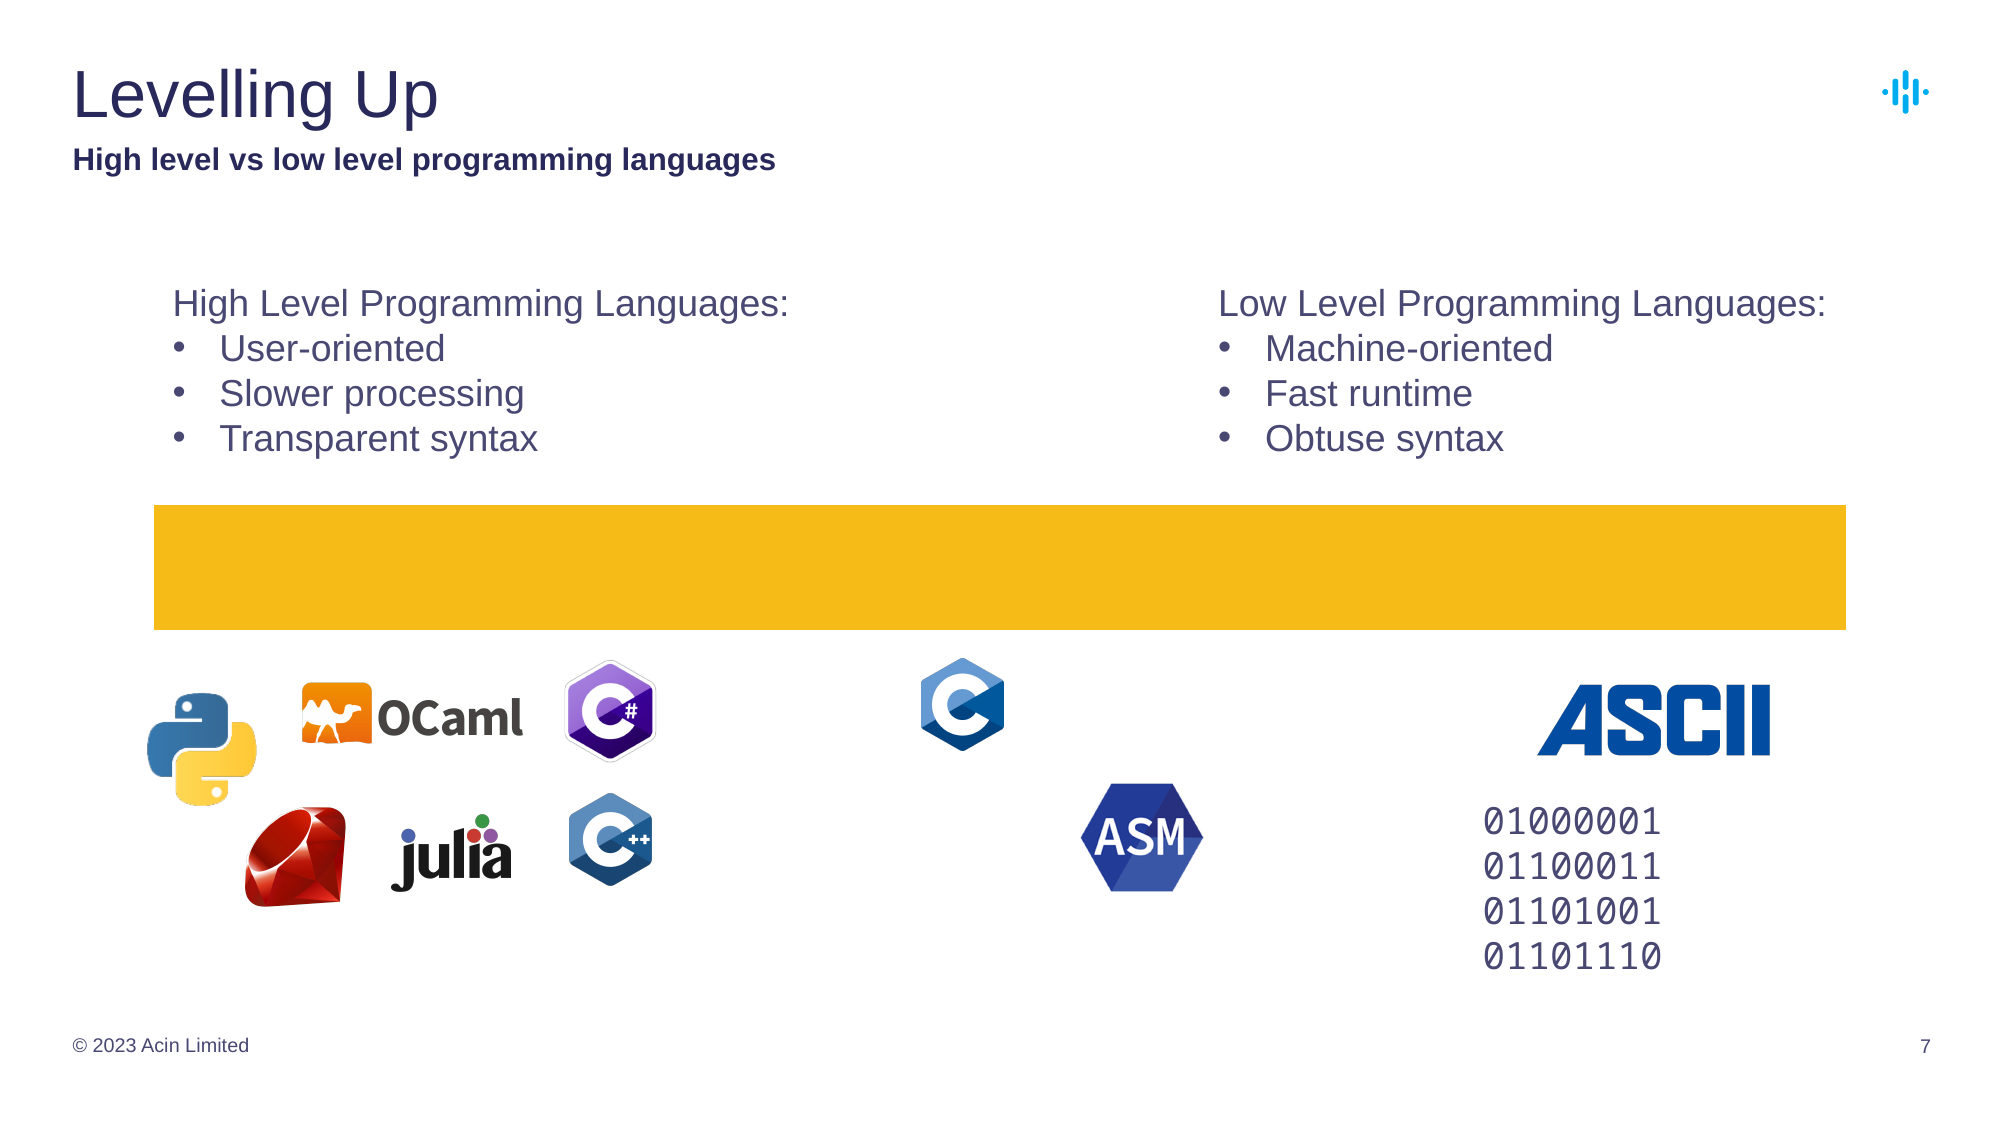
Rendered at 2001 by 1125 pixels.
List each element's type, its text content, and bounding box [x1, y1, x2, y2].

picture [1046, 744, 1237, 935]
list High level vs low level programming languages [72, 122, 1396, 191]
picture [142, 617, 556, 907]
title Levelling Up [72, 59, 1396, 122]
picture [569, 793, 652, 886]
picture [564, 658, 657, 764]
picture [921, 658, 1004, 751]
footer © 2023 Acin Limited [72, 1028, 773, 1062]
text_box High Level Programming Languages: User-oriented Slower processing Transparent syntax [157, 272, 805, 467]
picture [1882, 70, 1929, 114]
picture [390, 814, 511, 892]
picture [1537, 683, 1772, 756]
text_box Low Level Programming Languages: Machine-oriented Fast runtime Obtuse syntax [1203, 272, 1843, 467]
text_box 01000001 01100011 01101001 01101110 [1467, 789, 1858, 985]
slide_number 7 [1846, 1029, 1931, 1062]
